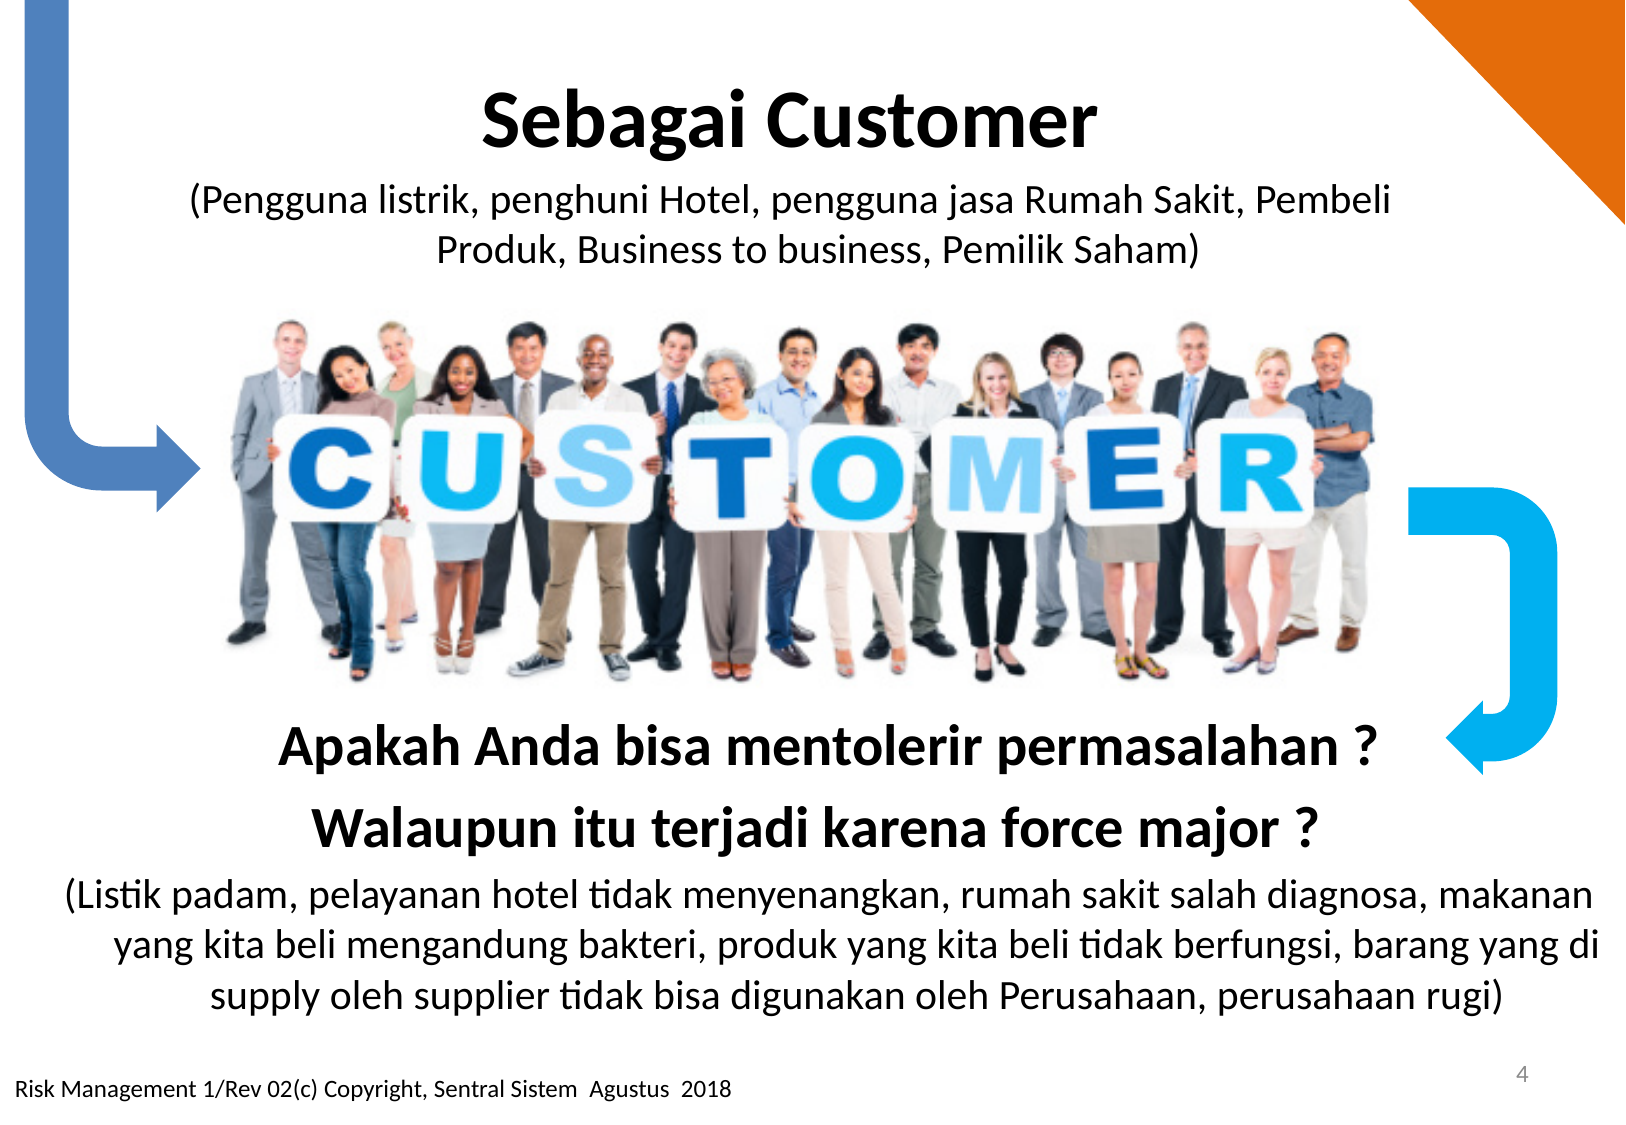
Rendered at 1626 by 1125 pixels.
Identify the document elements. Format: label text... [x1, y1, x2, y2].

slide_number 4 [1164, 1042, 1544, 1103]
text_box [1406, 0, 1625, 227]
text_box [22, 0, 161, 515]
picture [166, 136, 1443, 814]
text_box Apakah Anda bisa mentolerir permasalahan ? Walaupun itu terjadi karena force major ? (Listik padam, pelayanan hotel tidak menyenangkan, rumah sakit salah diagnosa, makanan yang kita beli mengandung bakteri, produk yang kita beli tidak berfungsi, barang yang di supply oleh supplier tidak bisa digunakan oleh Perusahaan, perusahaan rugi) [33, 699, 1625, 1125]
list Sebagai Customer (Pengguna listrik, penghuni Hotel, pengguna jasa Rumah Sakit, Pembeli Produk, Business to business, Pemilik Saham) [149, 56, 1432, 419]
text_box [1447, 485, 1560, 777]
